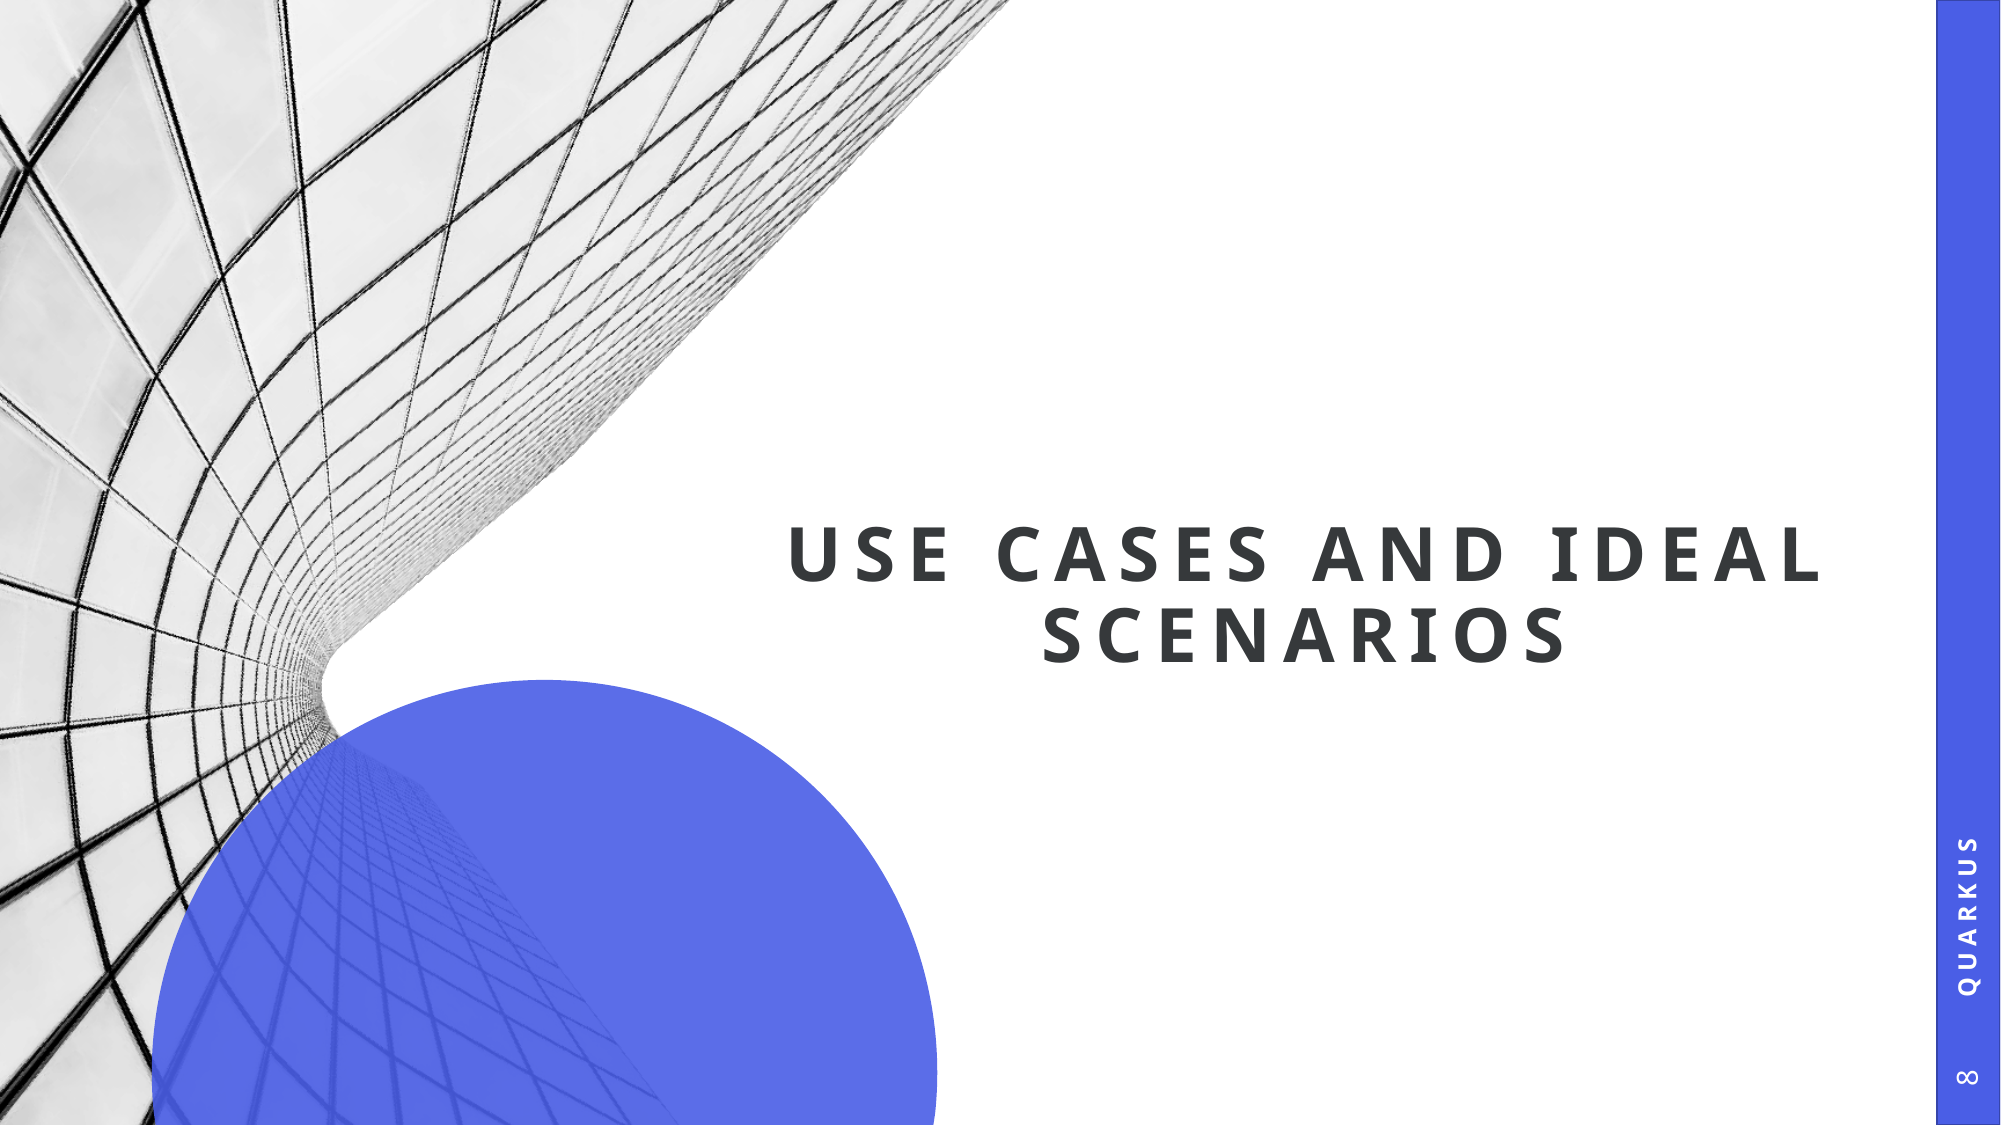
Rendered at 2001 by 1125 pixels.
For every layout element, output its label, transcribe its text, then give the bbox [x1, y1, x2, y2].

slide_number 8 [1937, 1032, 2000, 1125]
title Use Cases and Ideal Scenarios [682, 613, 1937, 850]
footer QUARKUS [1937, 0, 2000, 1032]
